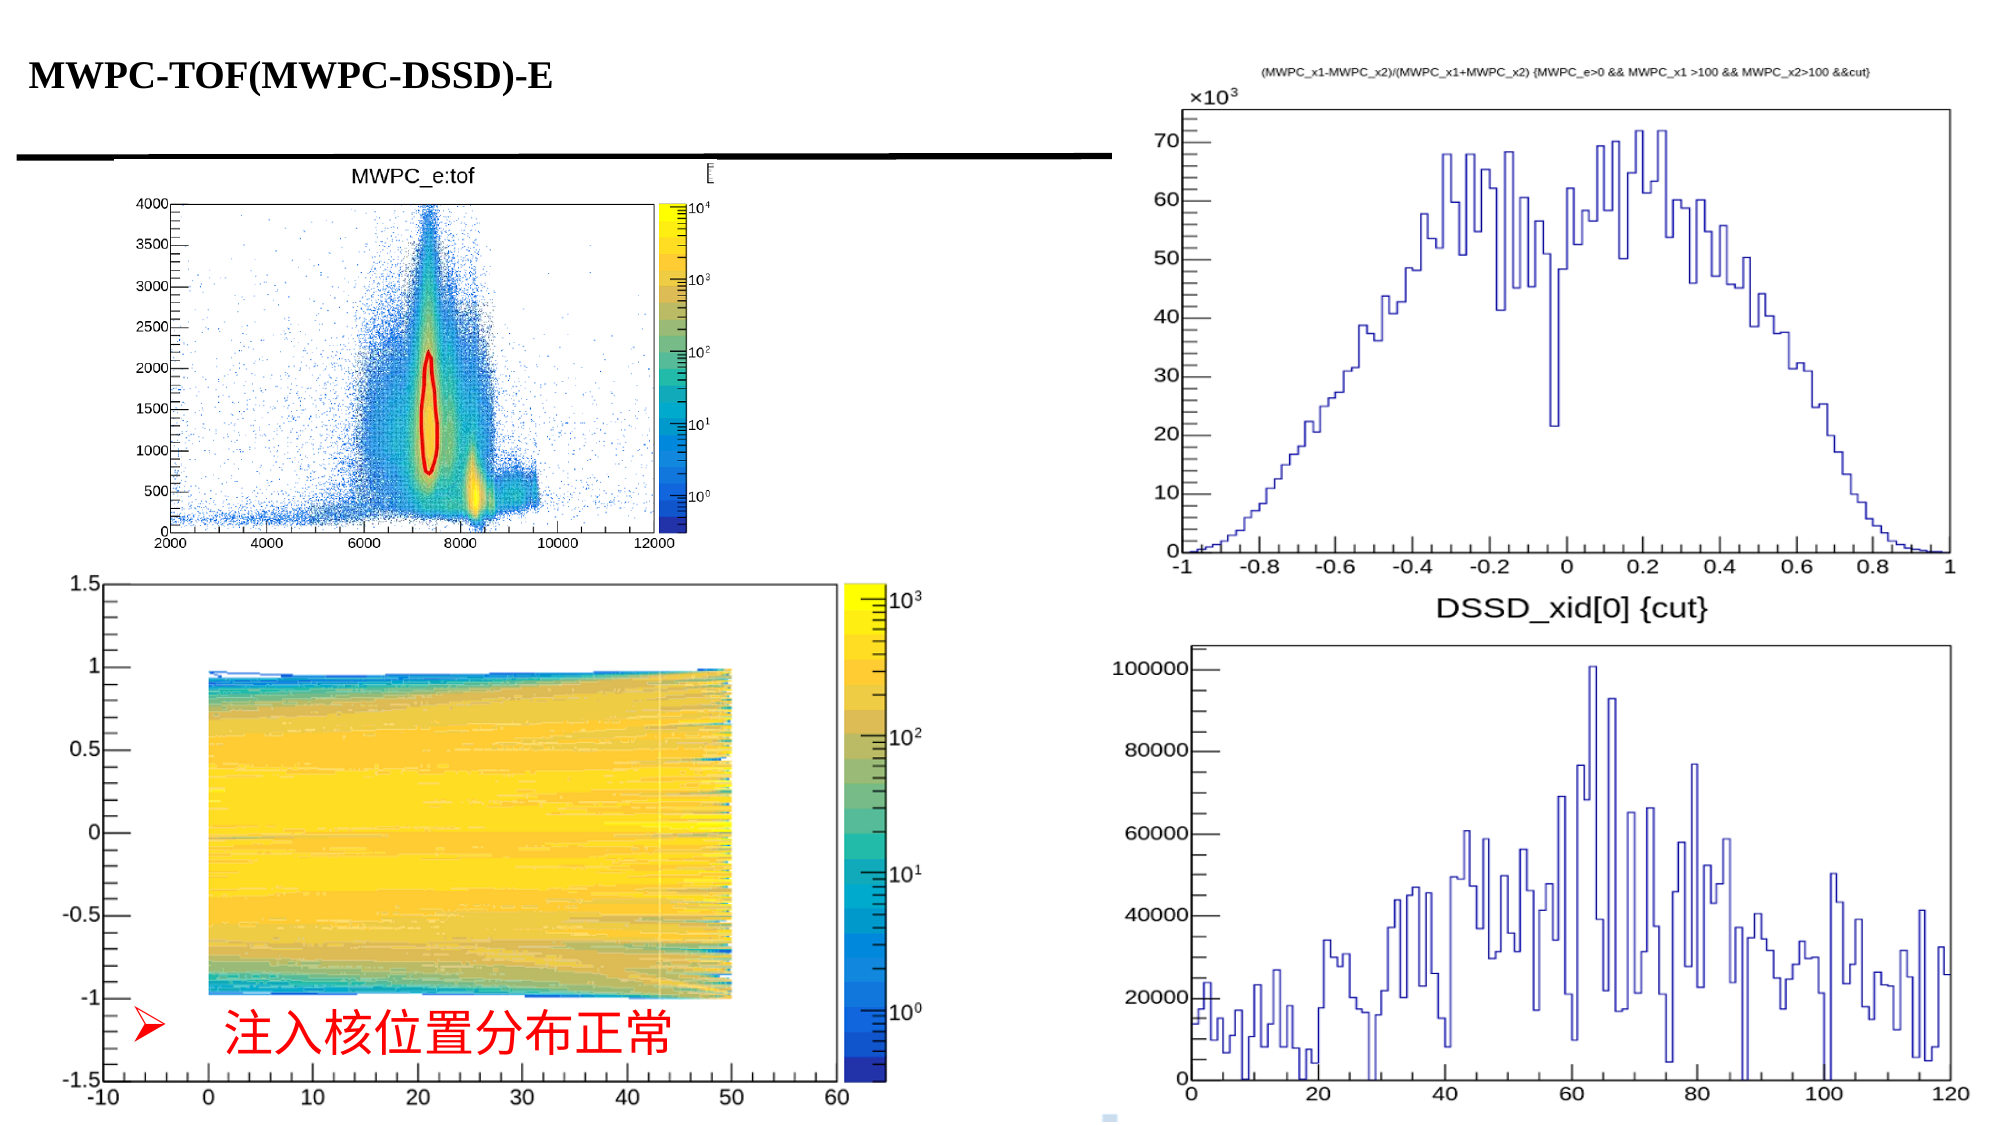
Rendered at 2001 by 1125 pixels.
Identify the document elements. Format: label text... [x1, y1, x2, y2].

picture [1112, 49, 1985, 585]
title MWPC-TOF(MWPC-DSSD)-E [13, 0, 2000, 158]
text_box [16, 154, 1112, 158]
picture [49, 555, 939, 1125]
picture [1100, 586, 2000, 1122]
picture [114, 159, 717, 554]
